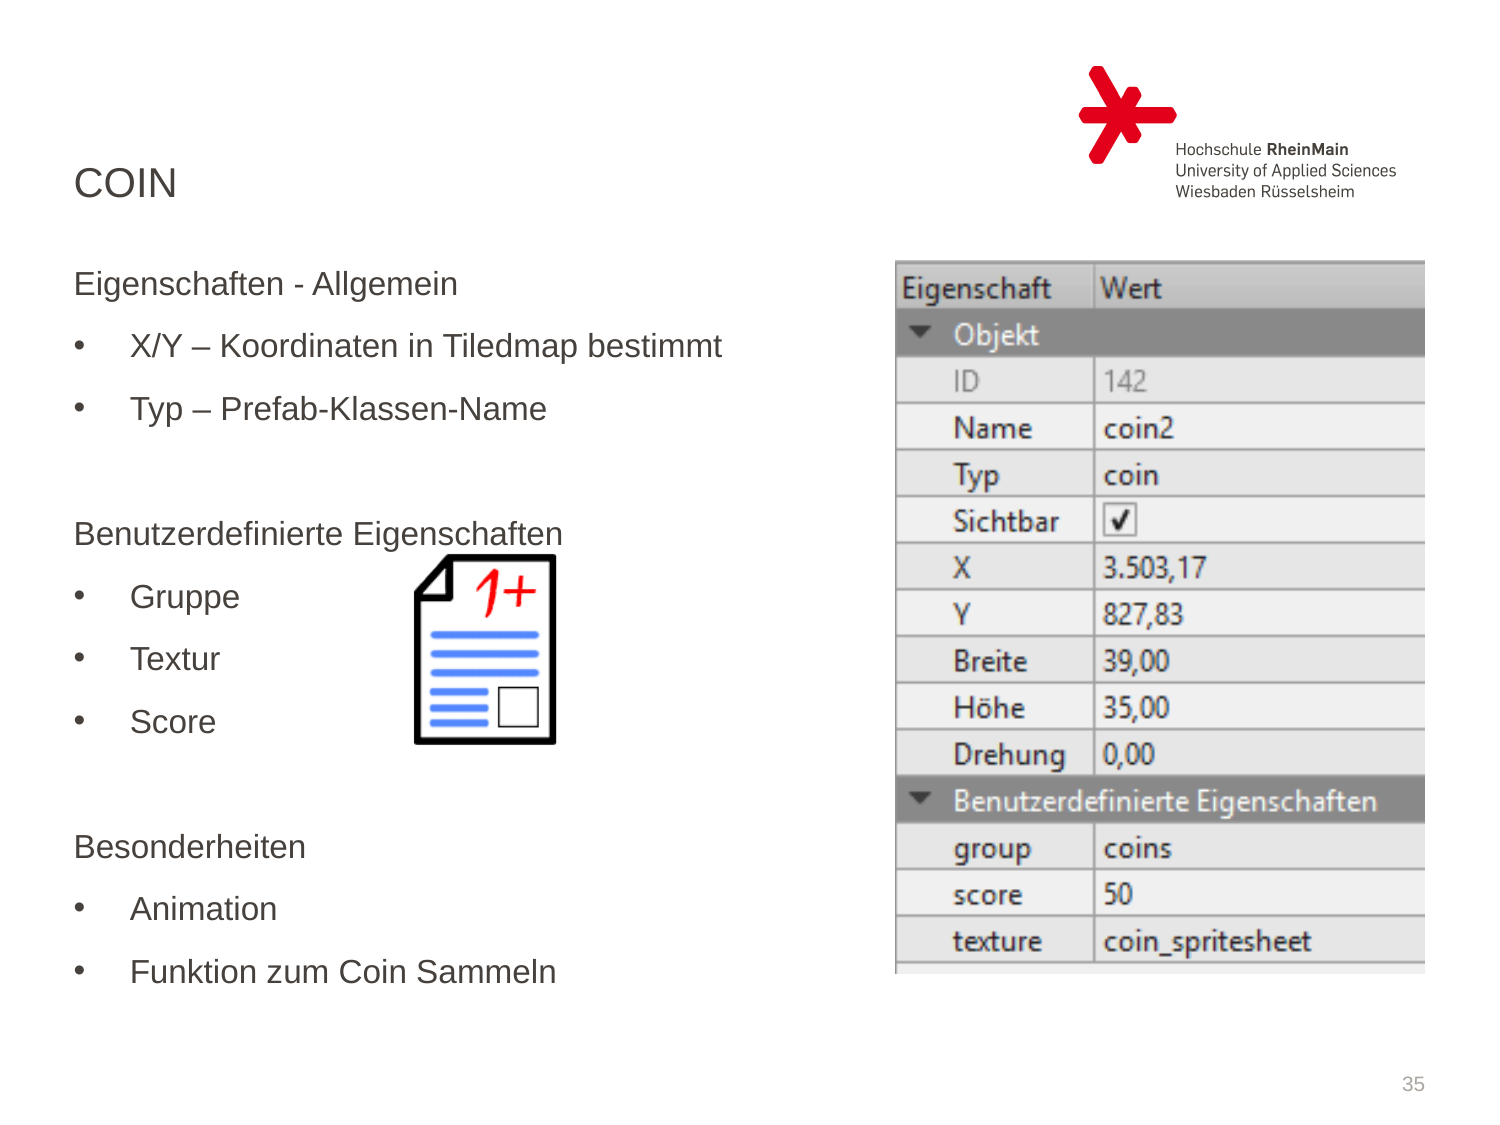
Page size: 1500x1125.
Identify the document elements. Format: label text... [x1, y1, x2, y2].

picture [895, 260, 1426, 974]
title COIN [73, 62, 1007, 206]
list Eigenschaften - Allgemein X/Y – Koordinaten in Tiledmap bestimmt Typ – Prefab-Klassen-Name Benutzerdefinierte Eigenschaften Gruppe Textur Score Besonderheiten Animation Funktion zum Coin Sammeln [73, 260, 1007, 999]
picture [1030, 17, 1444, 246]
slide_number 35 [1312, 1070, 1425, 1096]
picture [404, 550, 565, 752]
